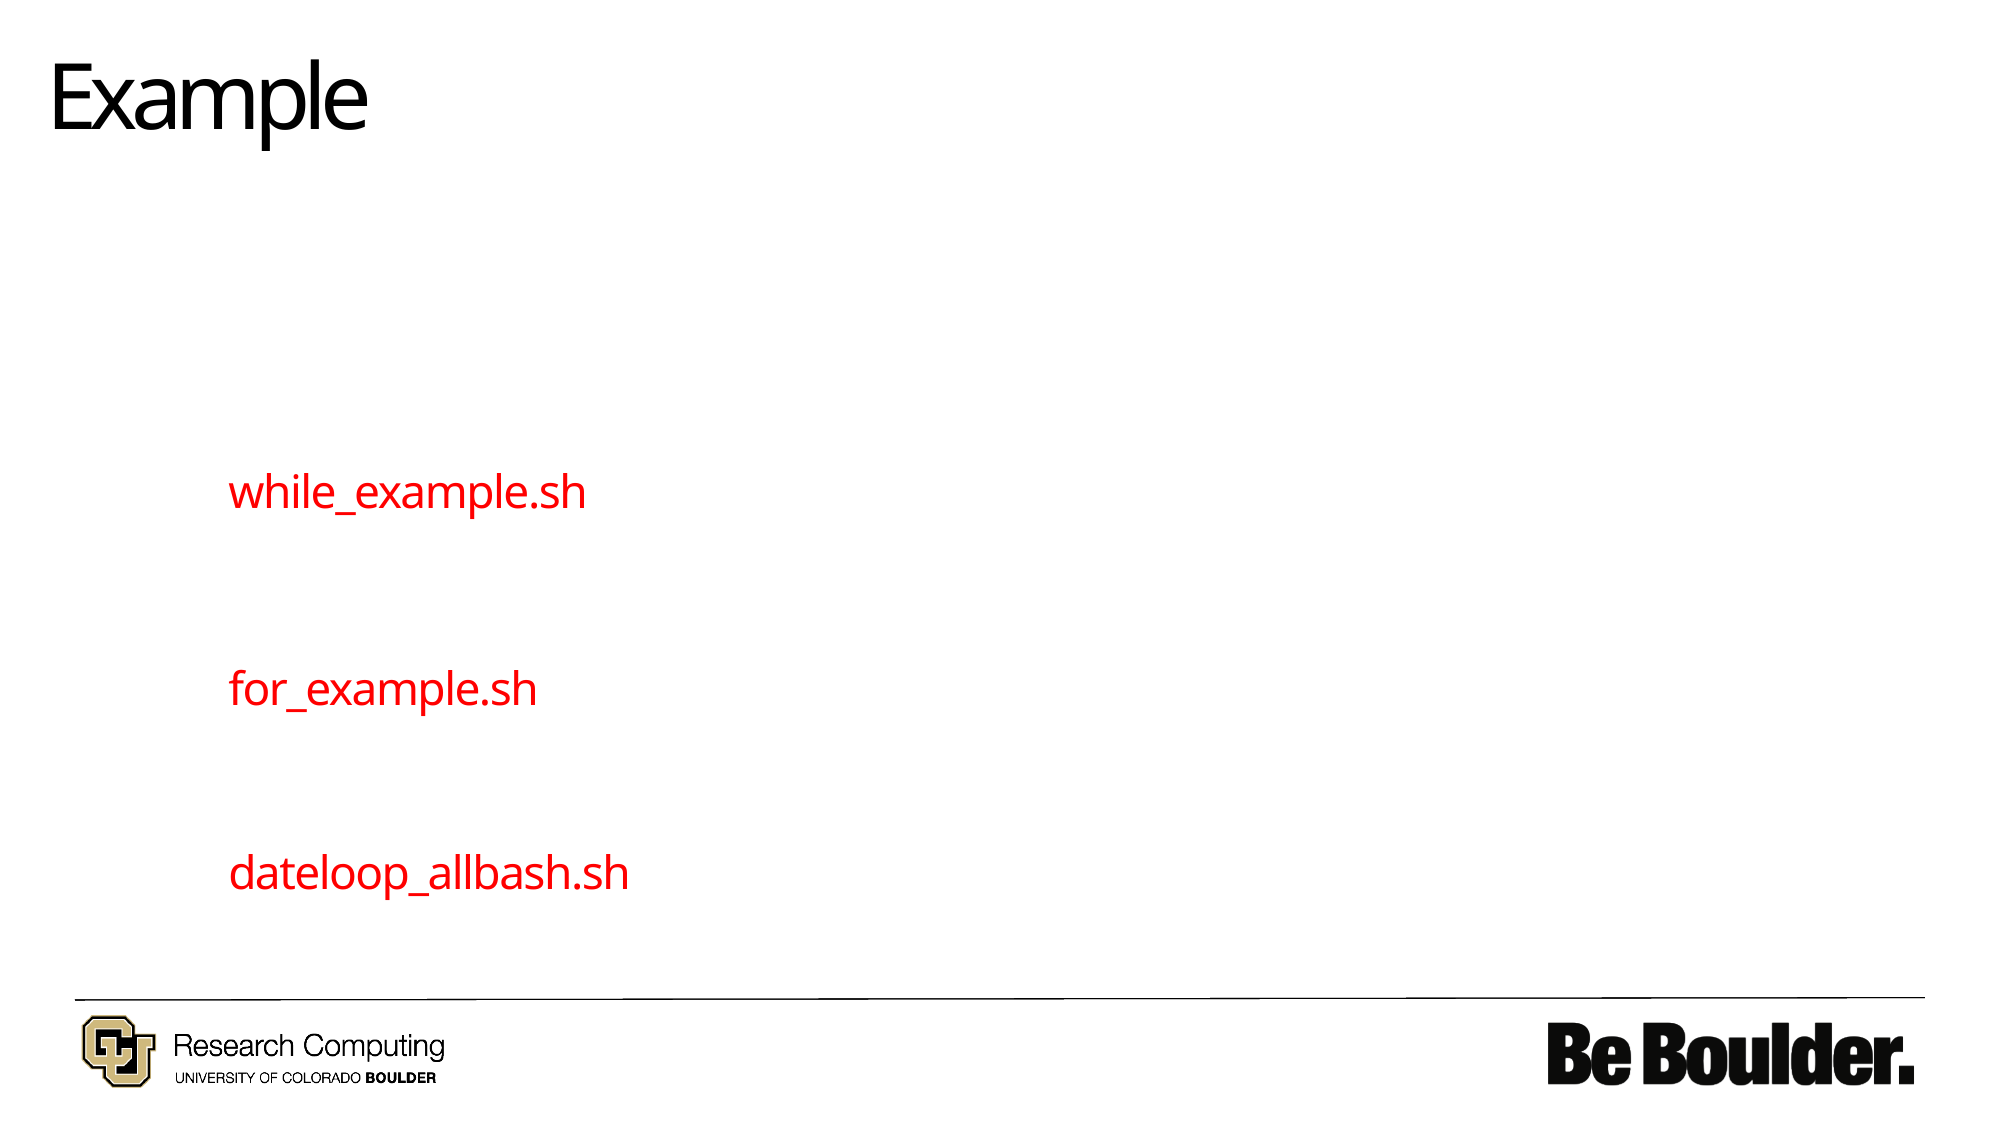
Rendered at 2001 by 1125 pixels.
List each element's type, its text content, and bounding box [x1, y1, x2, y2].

picture [81, 1015, 444, 1088]
title Example [41, 0, 542, 187]
picture [1524, 1015, 1938, 1088]
text_box while_example.sh for_example.sh dateloop_allbash.sh [173, 413, 1761, 910]
